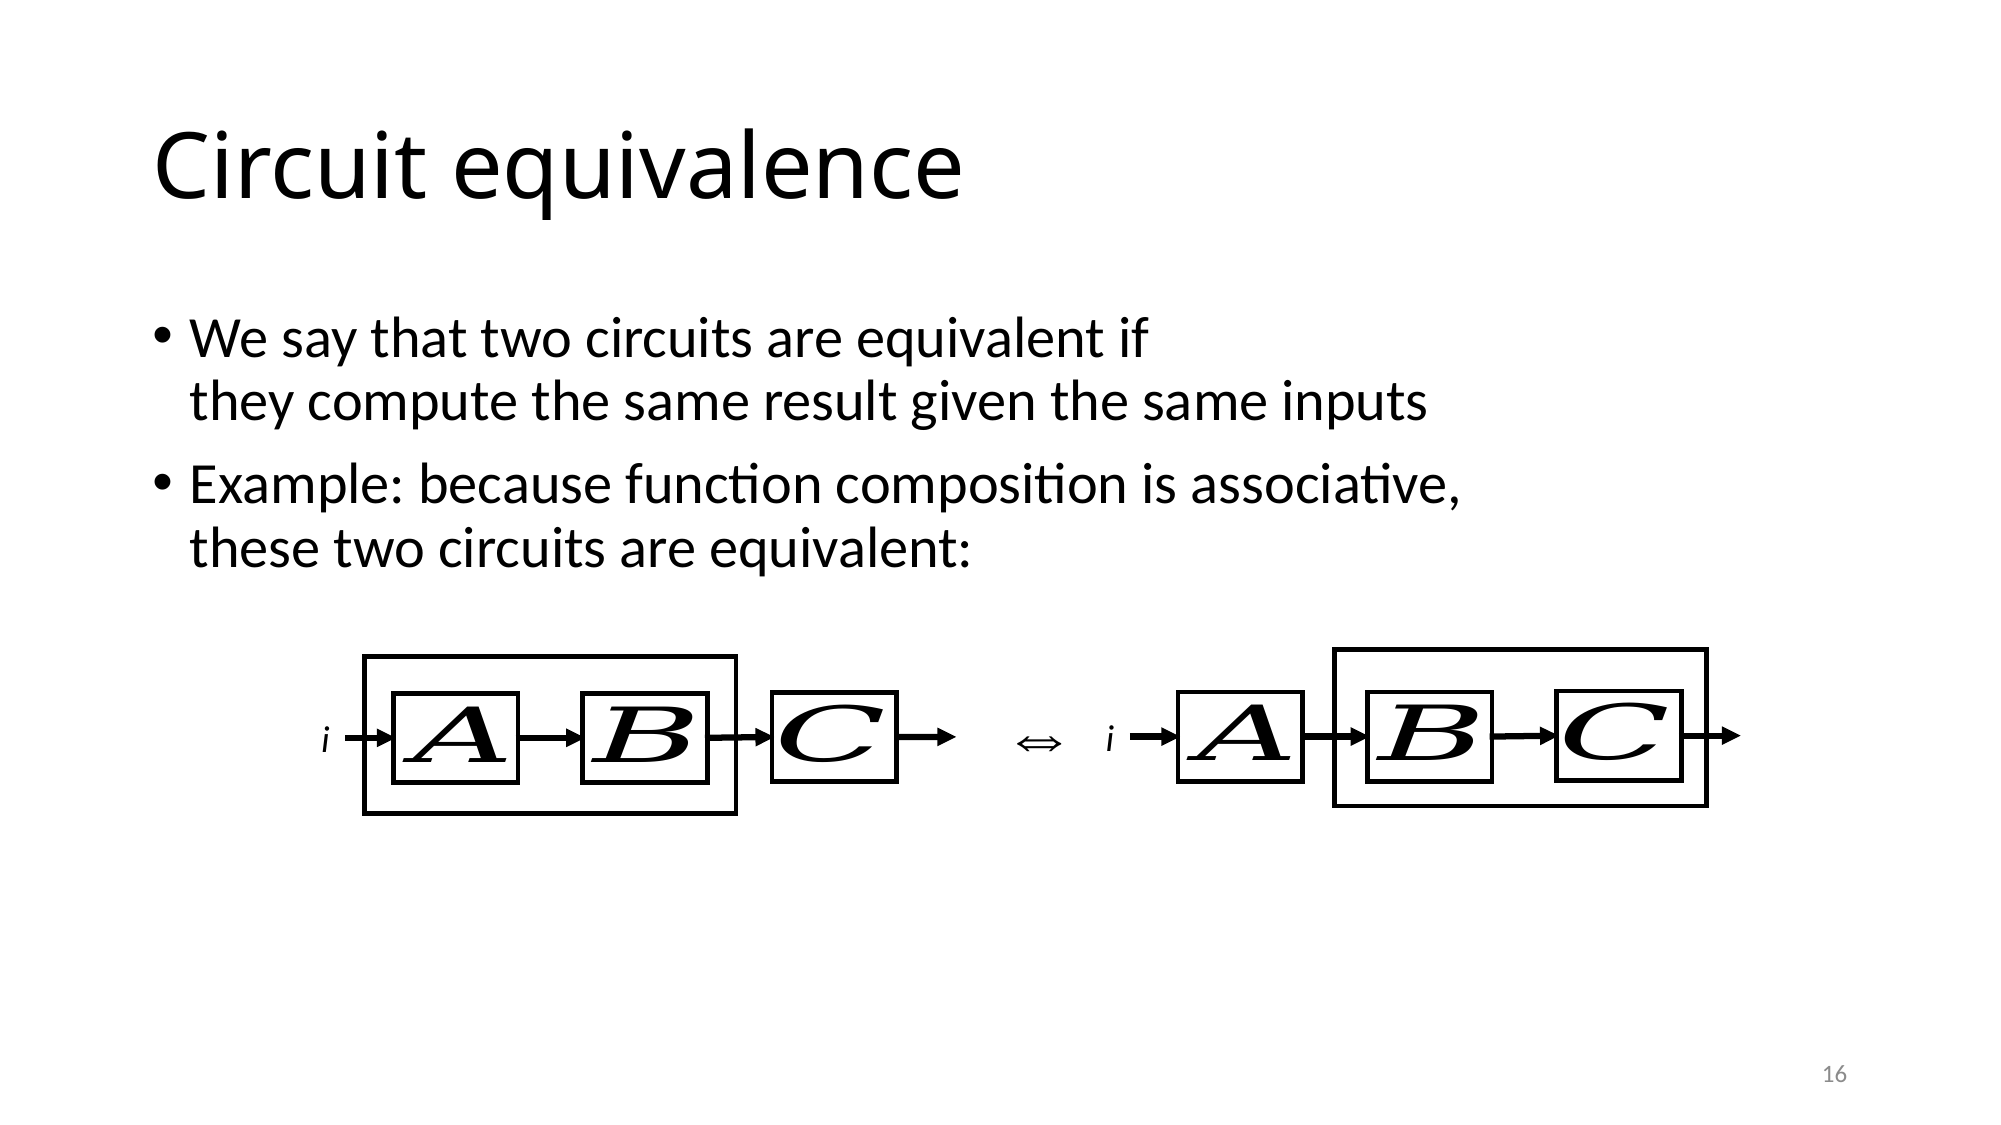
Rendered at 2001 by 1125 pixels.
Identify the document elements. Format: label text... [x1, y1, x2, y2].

slide_number 16 [1798, 1042, 1863, 1103]
text_box i [1090, 706, 1130, 766]
text_box [363, 656, 737, 814]
text_box i [306, 707, 346, 768]
text_box [1334, 648, 1707, 807]
list We say that two circuits are equivalent if they compute the same result given the same inputs Example: because function composition is associative, these two circuits are equivalent: [137, 299, 1863, 1014]
title Circuit equivalence [137, 59, 1863, 278]
